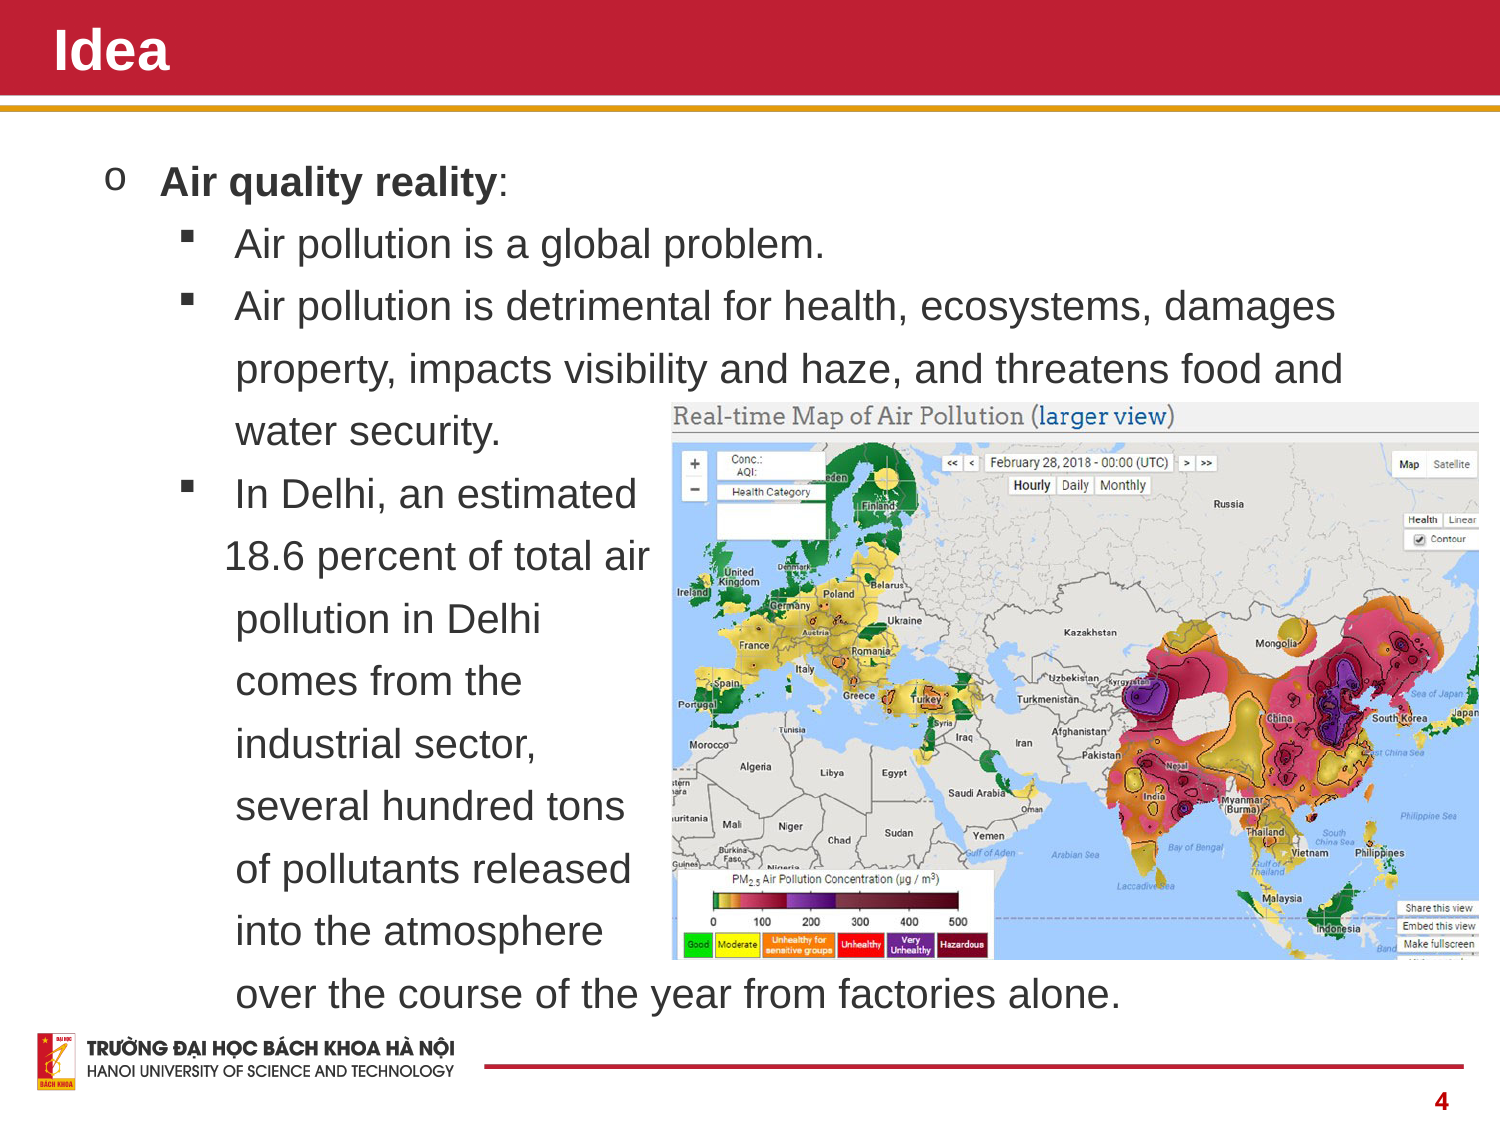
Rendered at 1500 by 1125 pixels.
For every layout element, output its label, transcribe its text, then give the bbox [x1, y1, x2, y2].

text_box Air quality reality: Air pollution is a global problem. Air pollution is detrimental for health, ecosystems, damages property, impacts visibility and haze, and threatens food and water security. In Delhi, an estimated 18.6 percent of total air pollution in Delhi comes from the industrial sector, several hundred tons of pollutants released into the atmosphere over the course of the year from factories alone. [88, 134, 1401, 1125]
title Idea [38, 12, 1462, 87]
slide_number 4 [1401, 1078, 1464, 1125]
picture [0, 0, 1500, 1125]
